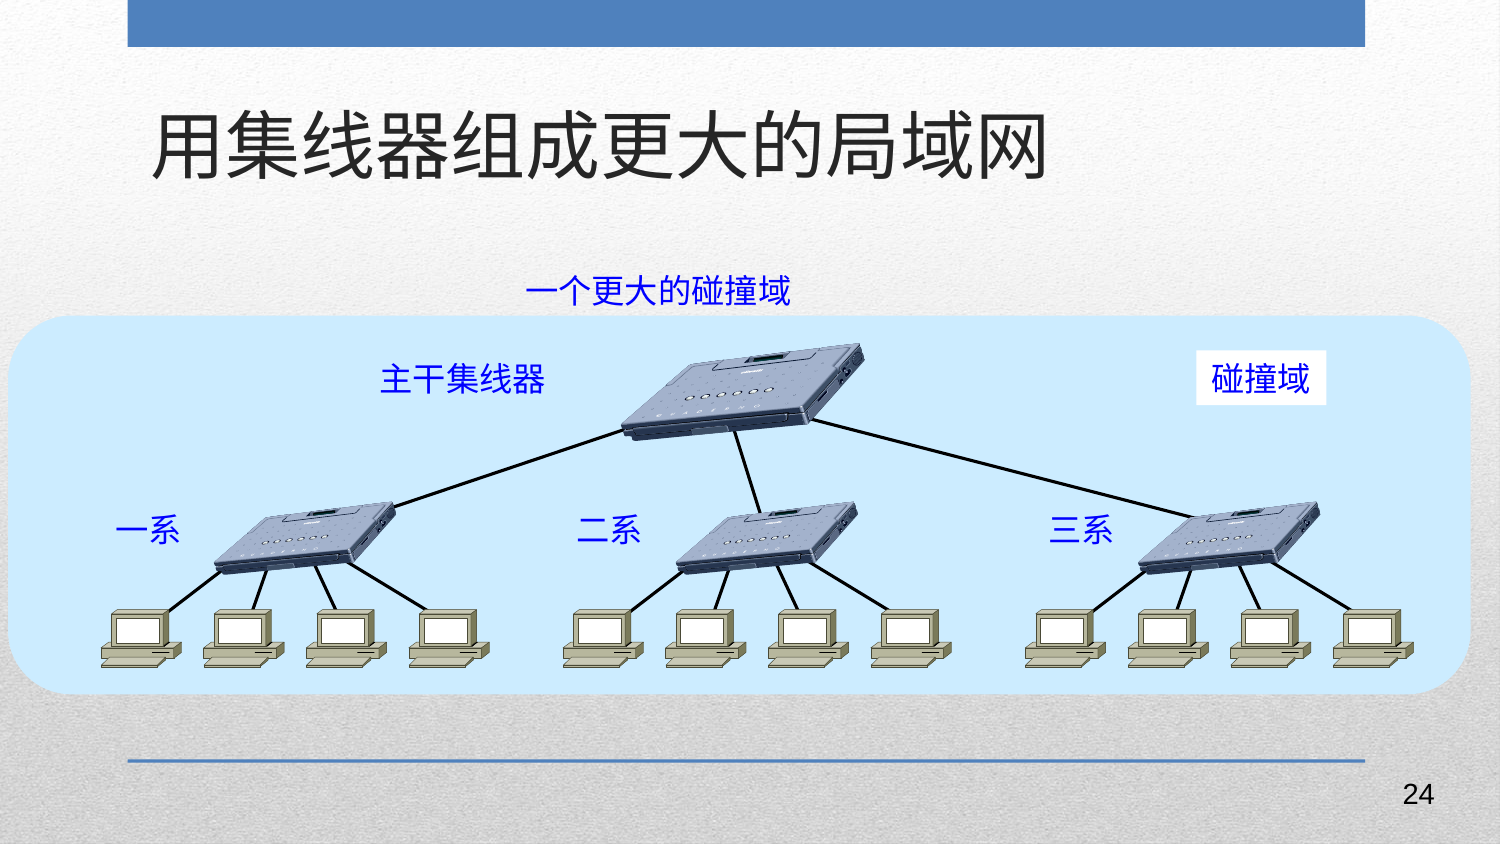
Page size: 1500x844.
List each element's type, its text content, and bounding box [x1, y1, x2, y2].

text_box 二系 [561, 501, 658, 557]
picture [0, 0, 1500, 844]
text_box 主干集线器 [364, 351, 562, 407]
text_box 三系 [1033, 501, 1131, 557]
title 用集线器组成更大的局域网 [135, 55, 1376, 197]
text_box [8, 315, 1471, 695]
text_box 一个更大的碰撞域 [510, 262, 807, 318]
text_box 24 [1074, 768, 1450, 827]
text_box 一系 [100, 501, 198, 557]
text_box 碰撞域 [1196, 350, 1327, 406]
